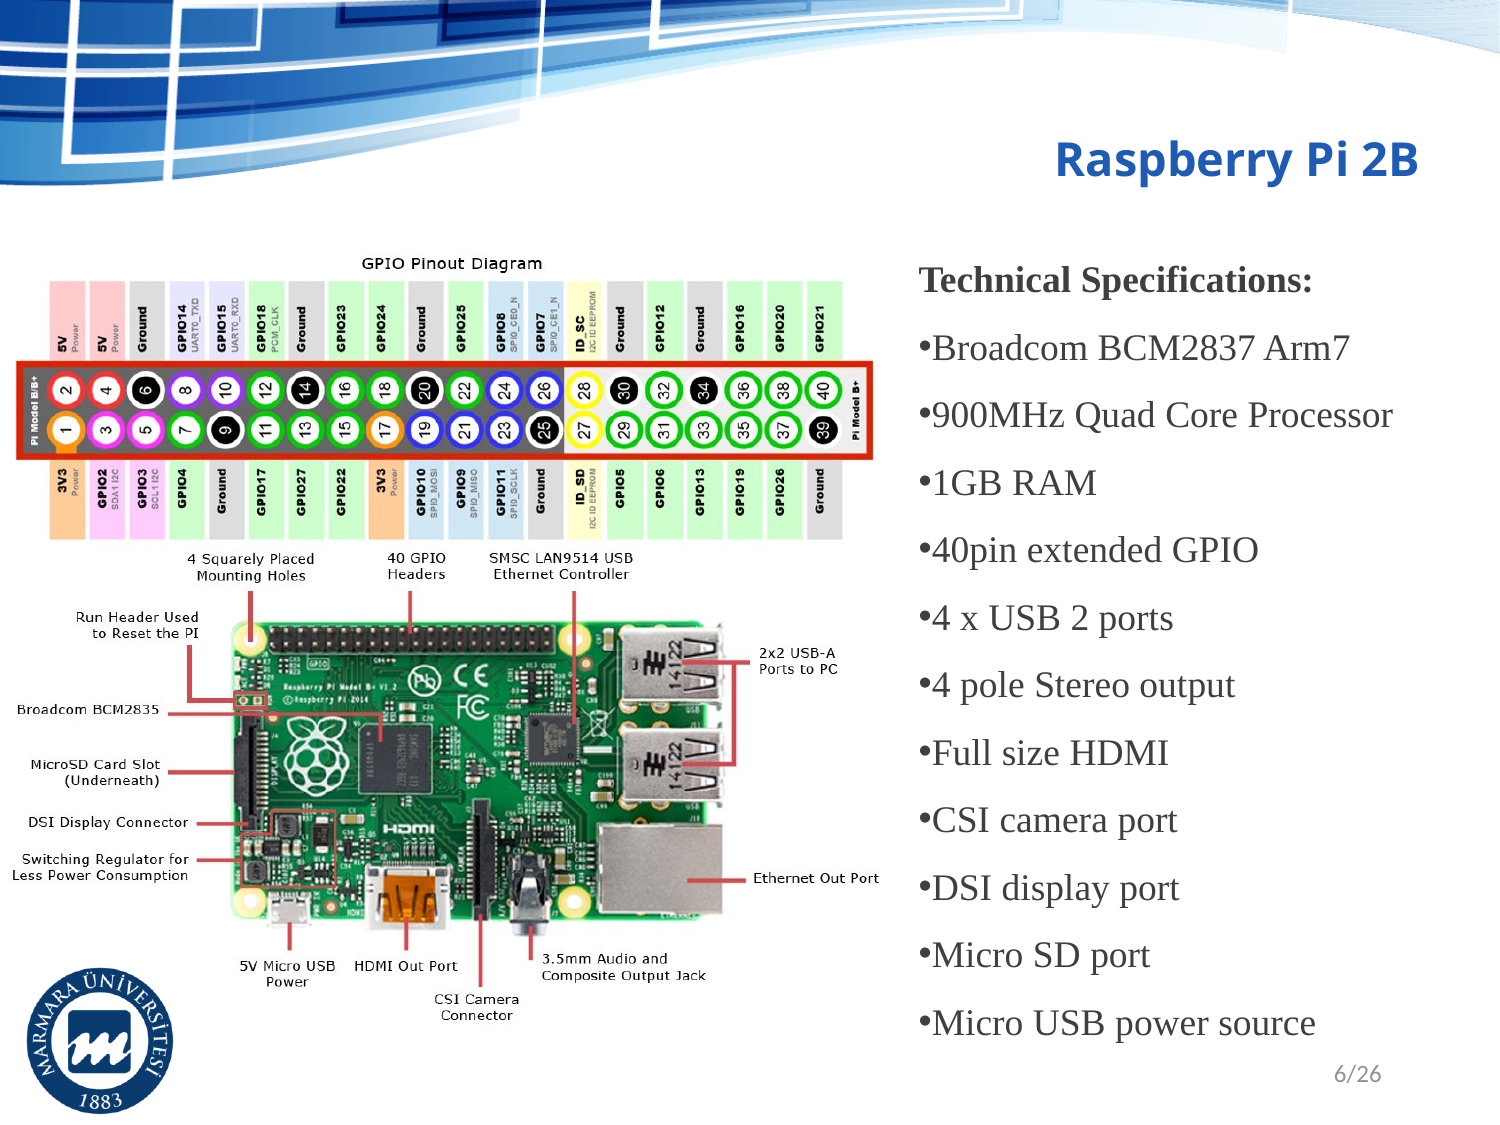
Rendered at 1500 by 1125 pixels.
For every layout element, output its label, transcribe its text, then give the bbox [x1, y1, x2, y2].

picture [0, 0, 1500, 1115]
slide_number 6/26 [1059, 1042, 1397, 1103]
title Raspberry Pi 2B [440, 79, 1448, 195]
text_box Technical Specifications: Broadcom BCM2837 Arm7 900MHz Quad Core Processor 1GB RAM 40pin extended GPIO 4 x USB 2 ports 4 pole Stereo output Full size HDMI CSI camera port DSI display port Micro SD port Micro USB power source [903, 225, 1479, 1051]
